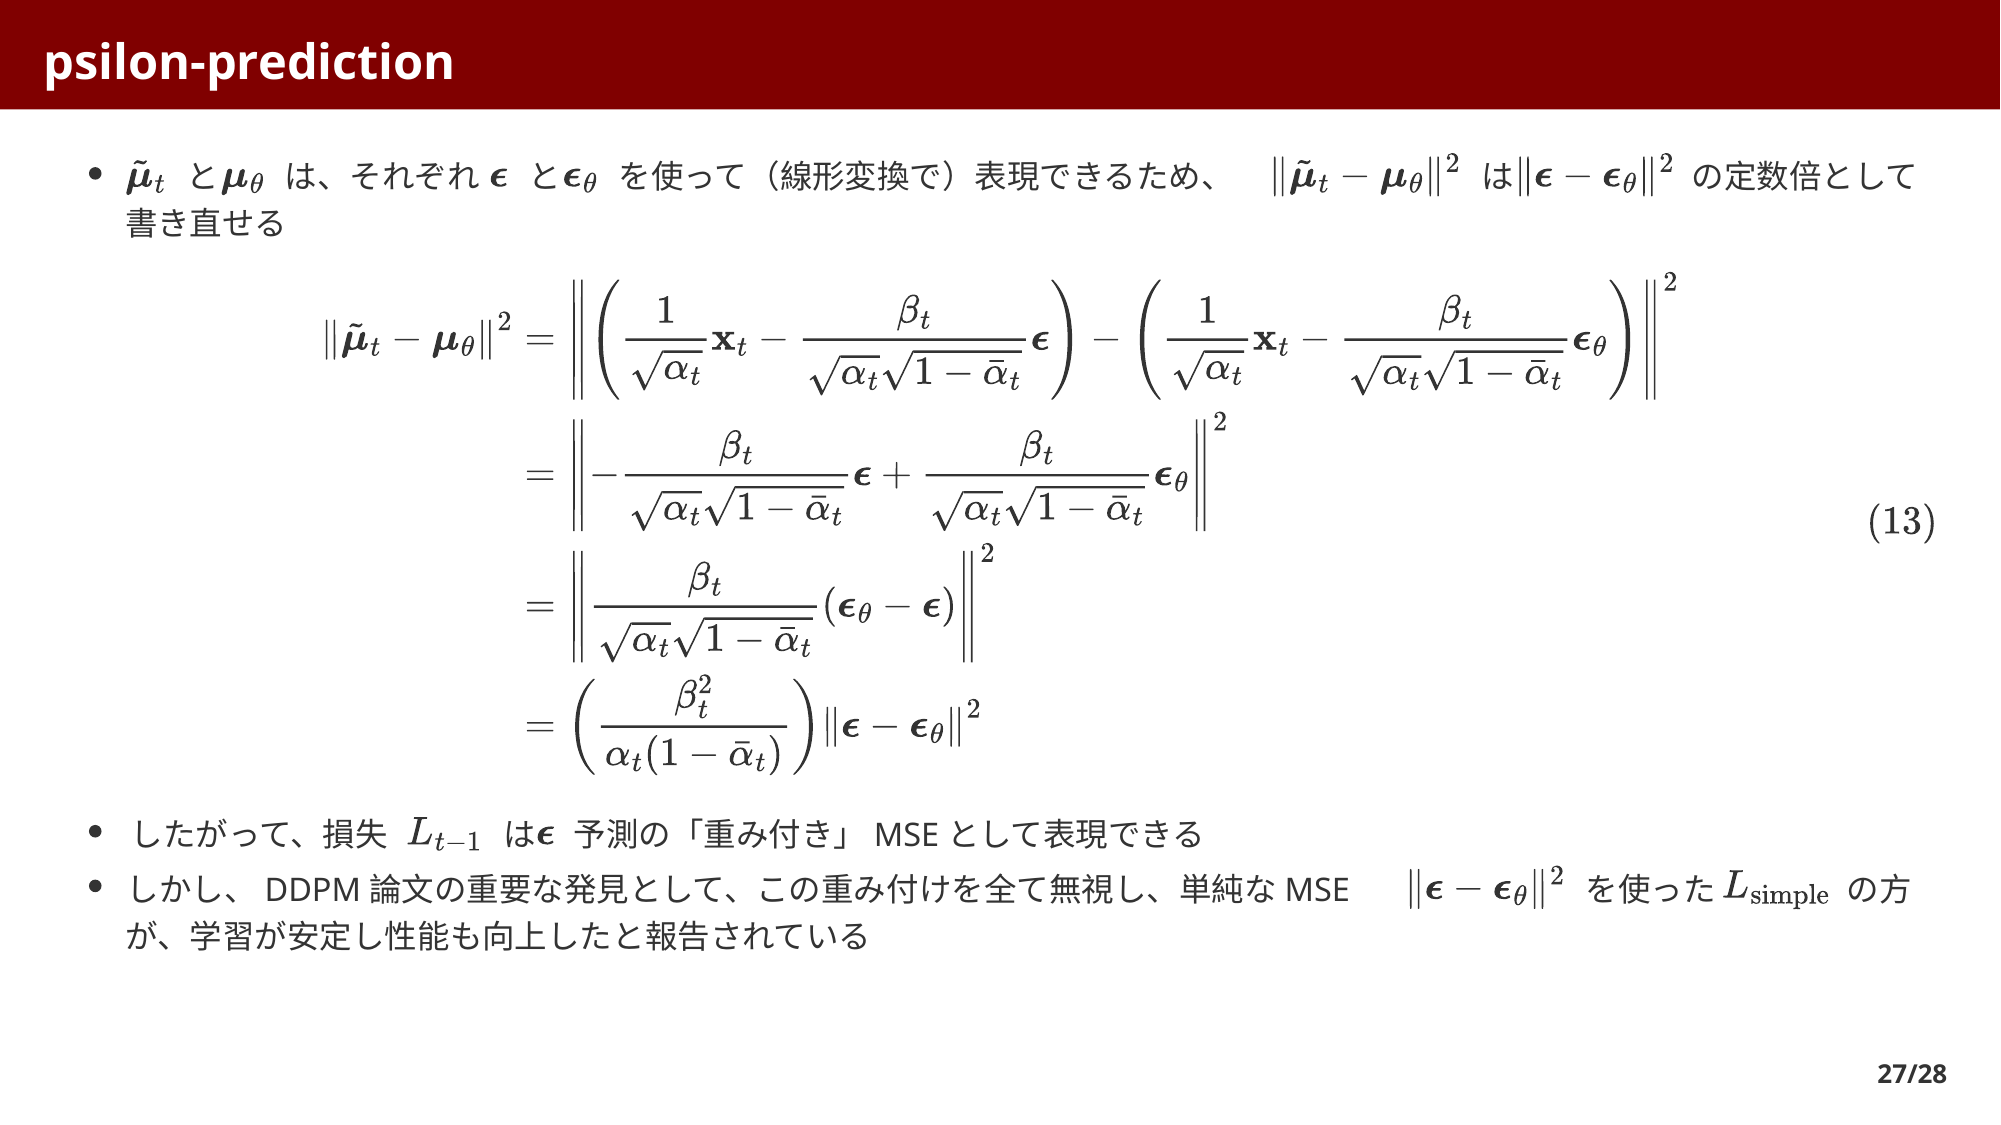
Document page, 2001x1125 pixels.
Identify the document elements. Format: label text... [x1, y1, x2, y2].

text_box [842, 366, 865, 385]
text_box [1424, 350, 1455, 391]
text_box [897, 294, 920, 331]
text_box [1297, 160, 1311, 165]
text_box [967, 698, 980, 718]
text_box [943, 586, 953, 627]
text_box [739, 492, 754, 520]
text_box [133, 160, 147, 165]
text_box [838, 598, 856, 617]
text_box [1551, 372, 1561, 391]
text_box [544, 840, 554, 845]
text_box [882, 350, 914, 391]
text_box [1903, 506, 1921, 535]
text_box [825, 586, 835, 627]
text_box [469, 831, 479, 851]
text_box [1751, 890, 1761, 904]
text_box [632, 753, 642, 772]
text_box [606, 747, 630, 766]
text_box [0, 0, 2000, 110]
text_box [769, 735, 780, 776]
text_box [631, 491, 662, 532]
text_box [793, 678, 813, 775]
text_box の方 [1831, 868, 1912, 908]
text_box [1383, 366, 1407, 385]
text_box [126, 168, 153, 196]
text_box [1870, 503, 1880, 544]
text_box [569, 168, 581, 187]
text_box [1005, 486, 1037, 527]
text_box [1351, 355, 1382, 396]
text_box [1817, 890, 1829, 904]
text_box [1573, 331, 1591, 351]
text_box [981, 542, 994, 562]
text_box 27/28 [1877, 1057, 1948, 1089]
text_box と [513, 156, 569, 196]
text_box [932, 491, 963, 532]
text_box [544, 826, 554, 837]
text_box [742, 446, 752, 465]
text_box [1020, 430, 1043, 467]
text_box [755, 753, 765, 772]
text_box [1593, 335, 1606, 356]
text_box [1173, 350, 1205, 391]
text_box と [171, 156, 227, 196]
text_box [1175, 471, 1188, 492]
text_box [632, 350, 663, 391]
text_box が、学習が安定し性能も向上したと報告されている [125, 915, 872, 955]
text_box [633, 633, 656, 652]
text_box [435, 832, 445, 851]
text_box [341, 331, 368, 359]
text_box [1660, 153, 1672, 172]
text_box [664, 361, 688, 380]
text_box [729, 747, 753, 766]
text_box しかし、DDPM論文の重要な発見として、この重み付けを全て無視し、単純なMSE [126, 868, 1359, 908]
text_box [600, 622, 632, 663]
text_box [88, 167, 102, 180]
text_box [1409, 372, 1419, 391]
text_box [1603, 168, 1621, 187]
text_box [854, 467, 871, 486]
text_box [708, 624, 723, 651]
text_box [711, 577, 721, 596]
text_box は [1466, 156, 1522, 196]
text_box [673, 617, 705, 658]
text_box [920, 310, 930, 329]
text_box [1525, 366, 1549, 385]
text_box [1664, 271, 1676, 291]
text_box [1458, 357, 1473, 384]
text_box [1551, 865, 1563, 885]
text_box [370, 337, 380, 356]
text_box [737, 337, 747, 356]
text_box [1462, 310, 1472, 329]
text_box [699, 674, 711, 694]
text_box [832, 507, 842, 526]
text_box 書き直せる [124, 203, 288, 243]
text_box [584, 172, 597, 193]
text_box [930, 722, 944, 744]
text_box [598, 279, 620, 400]
text_box [1253, 331, 1277, 350]
text_box [698, 700, 708, 719]
text_box [1200, 296, 1215, 323]
text_box [1514, 885, 1527, 906]
text_box [647, 735, 658, 776]
text_box [250, 172, 263, 194]
text_box [842, 718, 860, 738]
text_box [883, 461, 910, 489]
text_box [498, 311, 511, 331]
text_box [775, 633, 798, 652]
text_box を使って（線形変換で）表現できるため、 [603, 156, 1242, 196]
text_box [1278, 337, 1288, 356]
text_box [674, 679, 697, 716]
text_box psilon-prediction [31, 30, 456, 90]
text_box [1051, 279, 1073, 400]
text_box [1426, 881, 1443, 900]
text_box [88, 824, 102, 838]
text_box [801, 639, 811, 658]
text_box [1724, 870, 1748, 898]
text_box [1155, 467, 1172, 486]
text_box [659, 296, 674, 323]
text_box [227, 168, 248, 192]
text_box [1762, 891, 1769, 904]
text_box [1010, 372, 1020, 391]
text_box [965, 501, 988, 520]
text_box [984, 366, 1007, 385]
text_box [1535, 168, 1553, 187]
text_box [1380, 168, 1407, 195]
text_box [461, 335, 474, 356]
text_box [1043, 446, 1053, 465]
text_box [407, 817, 433, 845]
text_box [1133, 507, 1143, 526]
text_box [1032, 331, 1049, 351]
text_box [704, 486, 736, 527]
text_box [1040, 492, 1055, 520]
text_box [1232, 367, 1242, 386]
text_box [1623, 172, 1636, 193]
text_box [1139, 279, 1161, 400]
text_box [806, 501, 830, 520]
text_box [1214, 411, 1226, 431]
text_box [1409, 172, 1423, 193]
text_box [88, 879, 102, 893]
text_box [1793, 891, 1808, 910]
text_box 予測の「重み付き」MSEとして表現できる [558, 814, 1206, 854]
text_box [575, 678, 595, 775]
text_box [917, 357, 932, 384]
text_box [858, 602, 871, 623]
text_box は、それぞれ [269, 156, 488, 196]
text_box [1924, 503, 1934, 544]
text_box [1446, 153, 1459, 172]
text_box [349, 323, 363, 328]
text_box [155, 174, 164, 193]
text_box [1809, 883, 1817, 904]
text_box [1290, 168, 1317, 195]
text_box [1206, 361, 1230, 380]
text_box [690, 507, 700, 526]
text_box [688, 561, 711, 598]
text_box [1885, 506, 1900, 534]
text_box [868, 372, 878, 391]
text_box [923, 598, 940, 617]
text_box [719, 430, 742, 467]
text_box [0, 110, 2000, 1125]
text_box [712, 331, 735, 350]
text_box [911, 718, 928, 738]
text_box [1438, 294, 1461, 331]
text_box [1770, 891, 1793, 904]
text_box [1494, 881, 1511, 900]
text_box [1318, 174, 1328, 193]
text_box [690, 367, 700, 386]
text_box [490, 168, 508, 187]
text_box [1107, 501, 1130, 520]
text_box は [488, 814, 544, 854]
text_box [1609, 279, 1631, 400]
text_box したがって、損失 [130, 814, 396, 854]
text_box [662, 738, 677, 766]
text_box [991, 507, 1001, 526]
text_box [432, 331, 459, 359]
text_box を使った [1570, 868, 1724, 908]
text_box [809, 355, 841, 396]
text_box [659, 639, 669, 658]
text_box [664, 501, 688, 520]
text_box の定数倍として [1676, 156, 1919, 196]
